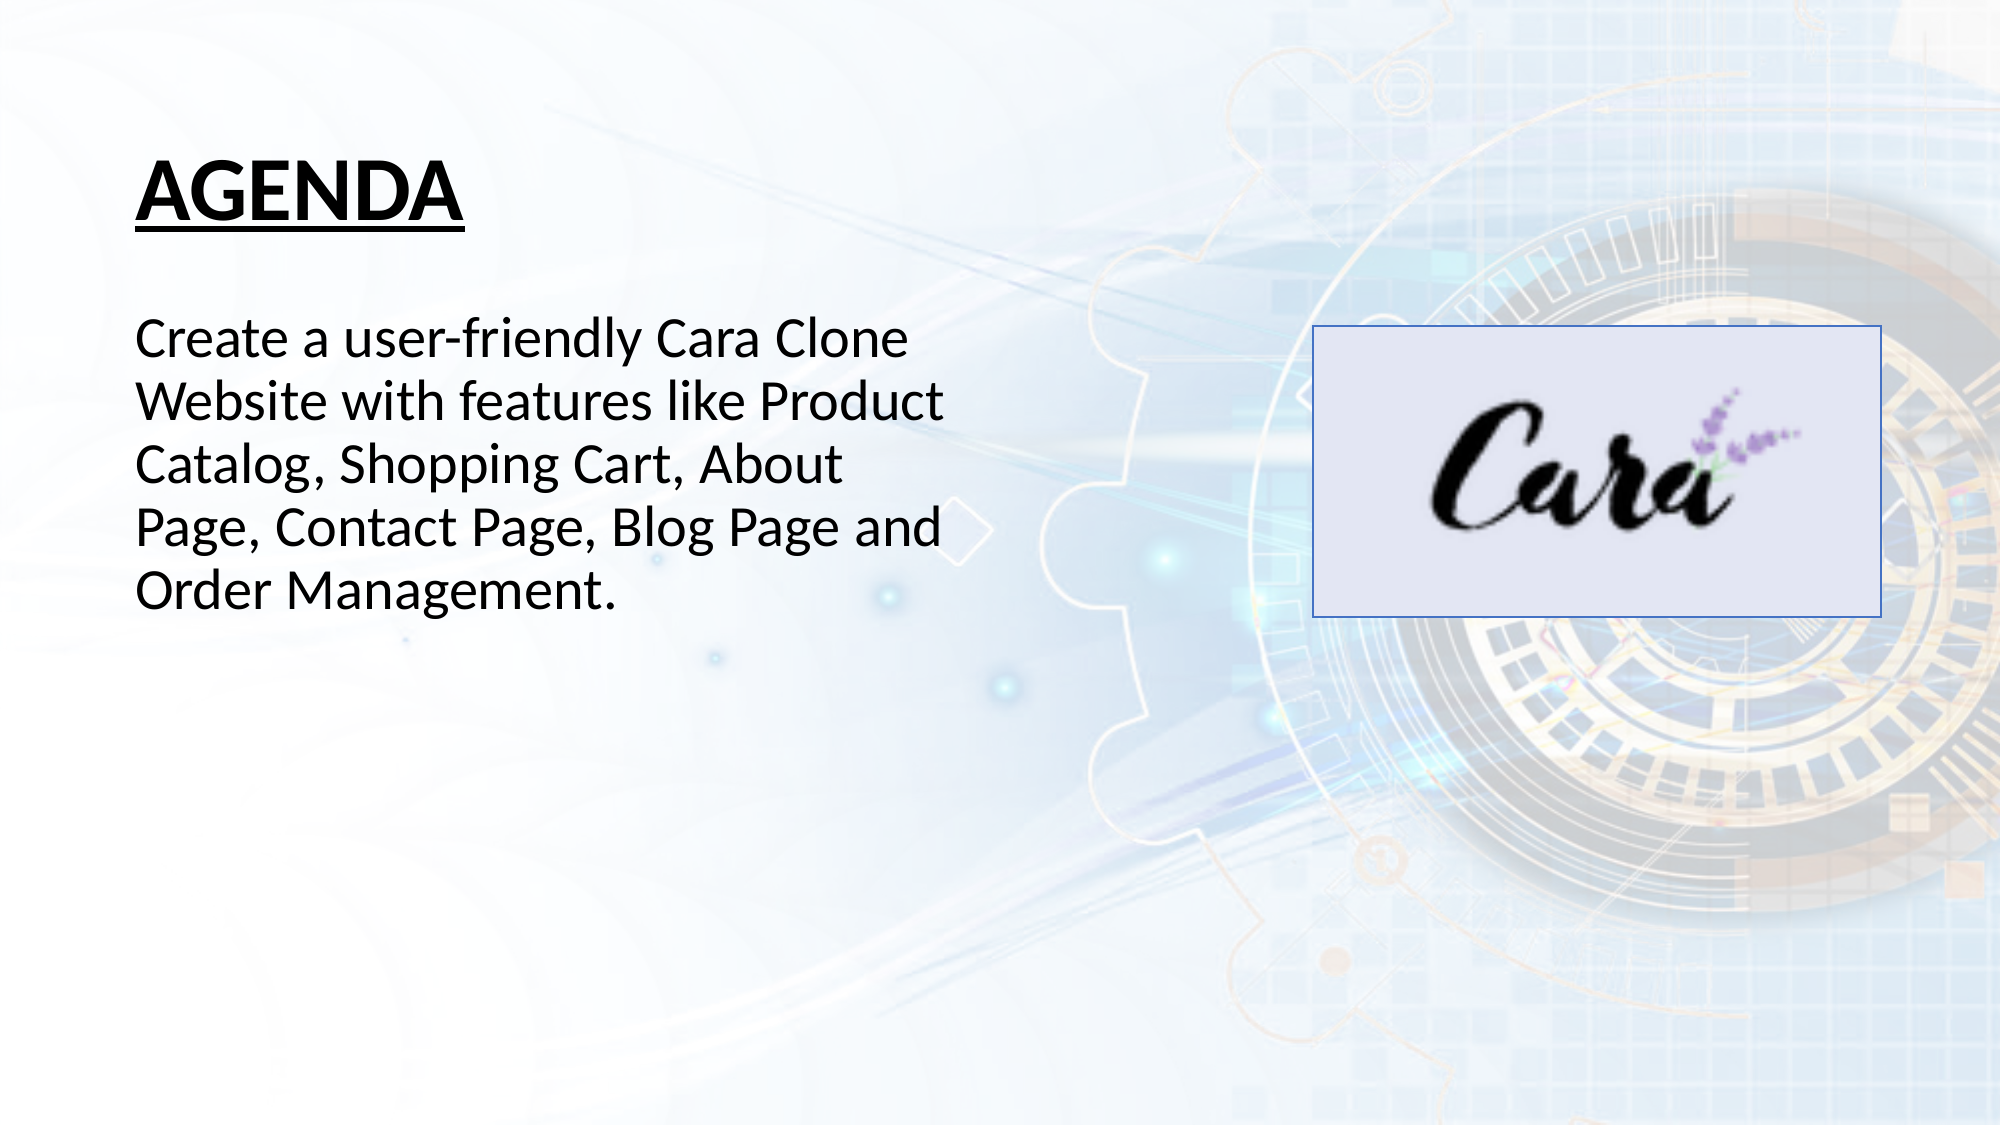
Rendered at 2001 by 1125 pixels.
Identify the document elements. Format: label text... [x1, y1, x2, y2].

picture [1313, 326, 1881, 617]
title AGENDA [119, 82, 1845, 300]
list Create a user-friendly Cara Clone Website with features like Product Catalog, Shopping Cart, About Page, Contact Page, Blog Page and Order Management. [119, 299, 1000, 867]
